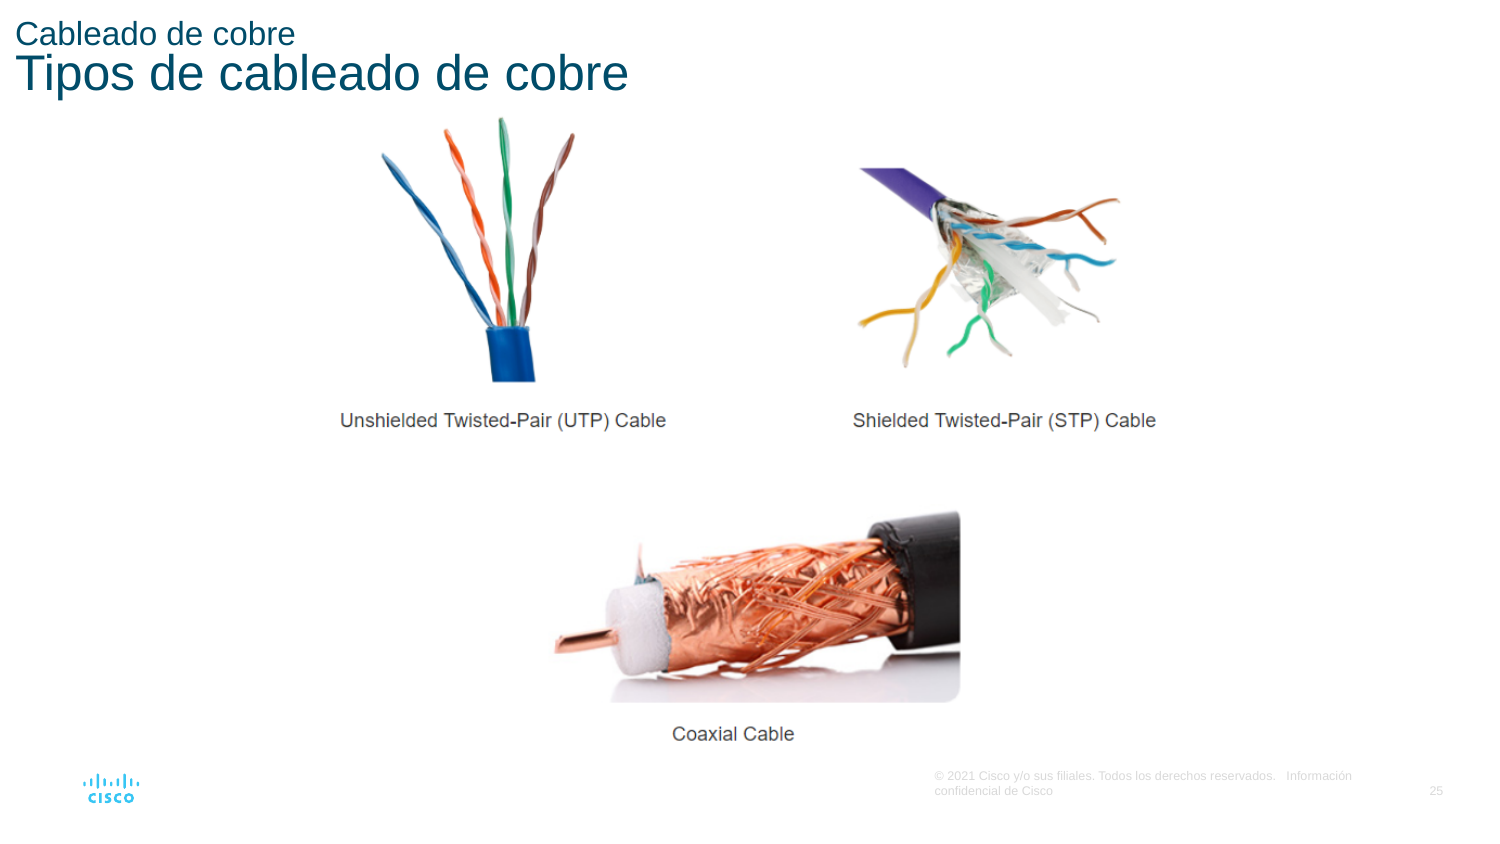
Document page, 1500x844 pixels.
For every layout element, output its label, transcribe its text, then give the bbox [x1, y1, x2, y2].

picture [283, 105, 1171, 757]
title Cableado de cobre Tipos de cableado de cobre [0, 0, 1369, 121]
